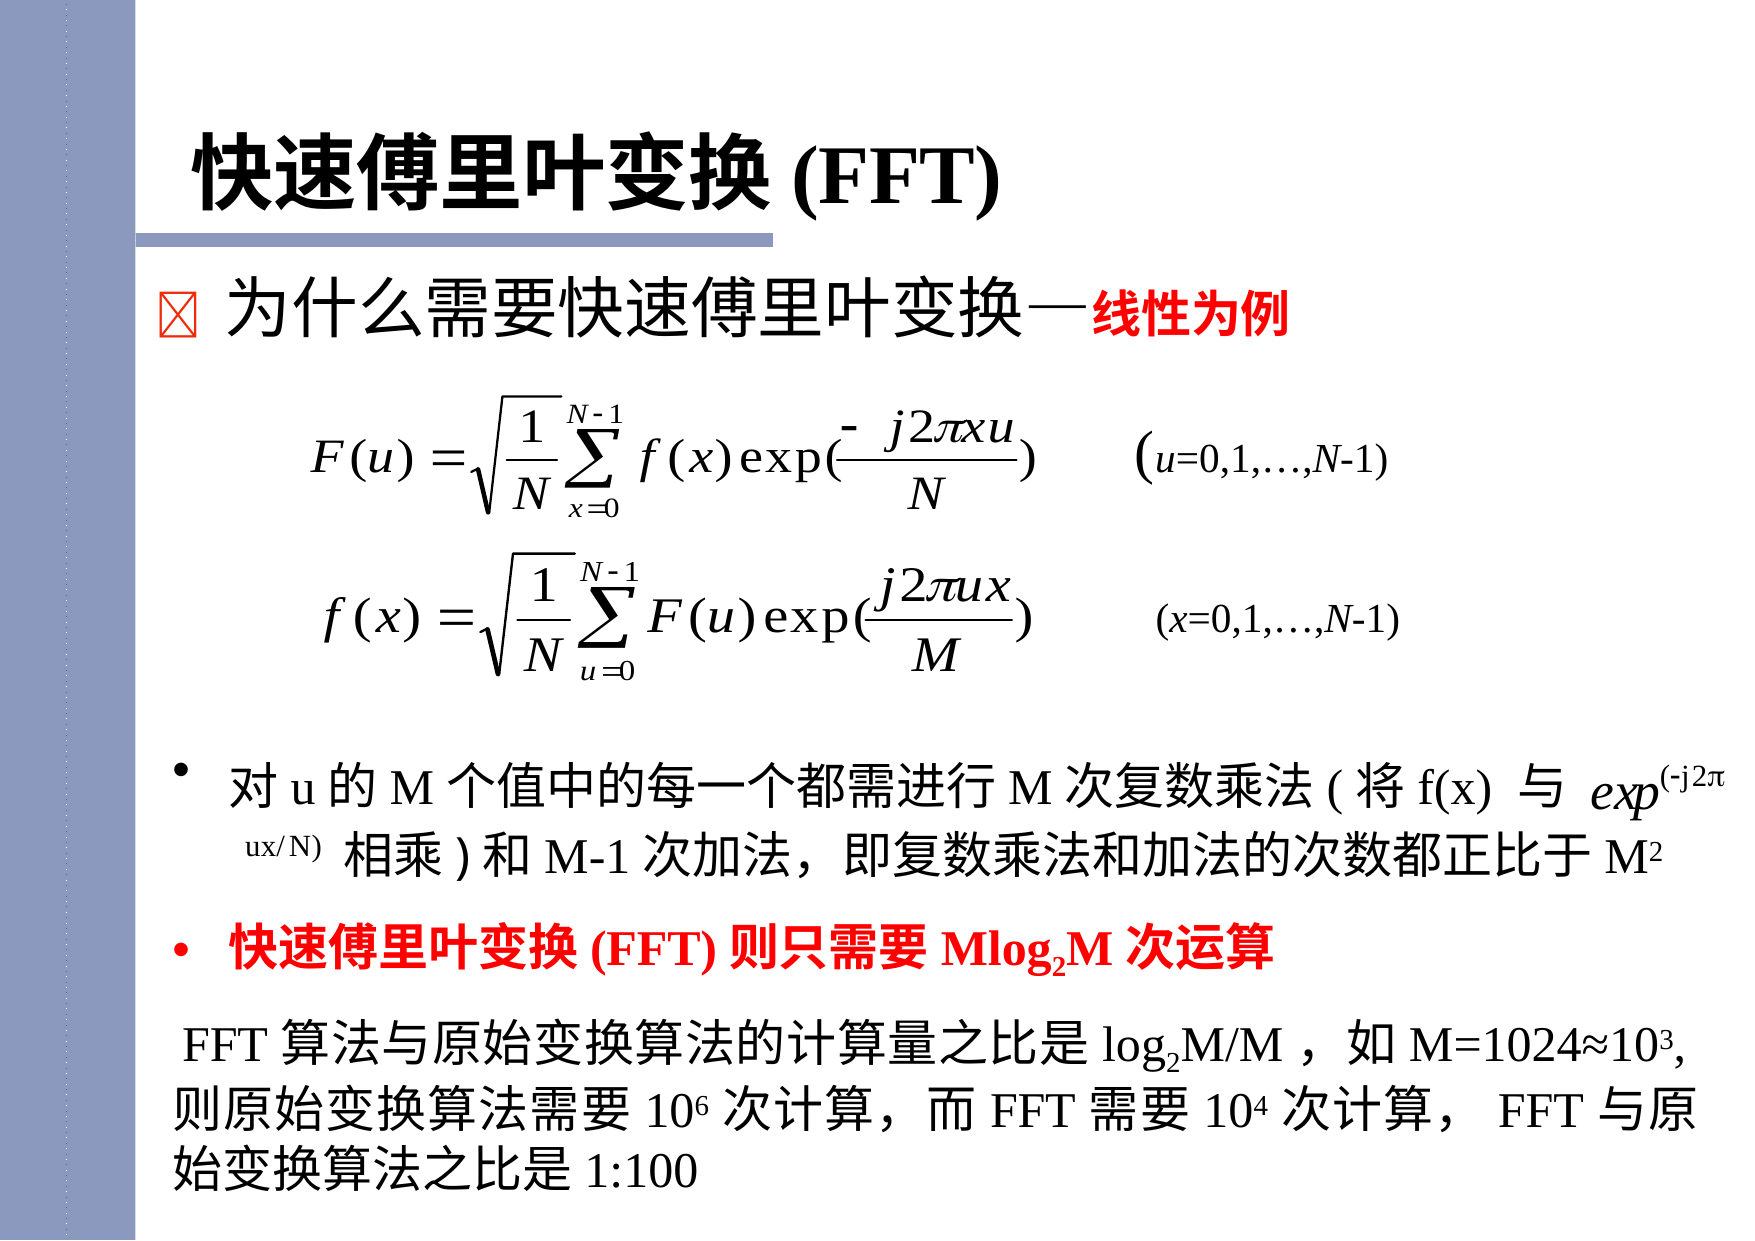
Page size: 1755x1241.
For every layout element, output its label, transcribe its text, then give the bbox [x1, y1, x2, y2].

text_box  为什么需要快速傅里叶变换—线性为例 [773, 265, 1628, 377]
title 快速傅里叶变换(FFT) [773, 17, 1432, 265]
text_box 对u的M个值中的每一个都需进行M次复数乘法(将f(x) 与 exp(j2 ux/N) 相乘)和M-1次加法，即复数乘法和加法的次数都正比于M2 快速傅里叶变换(FFT)则只需要Mlog2M次运算 FFT算法与原始变换算法的计算量之比是log2M/M，如M=1024≈103,则原始变换算法需要106次计算，而FFT需要104次计算，FFT与原始变换算法之比是1:100 [773, 723, 1724, 1198]
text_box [773, 384, 1544, 691]
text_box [0, 0, 773, 1240]
